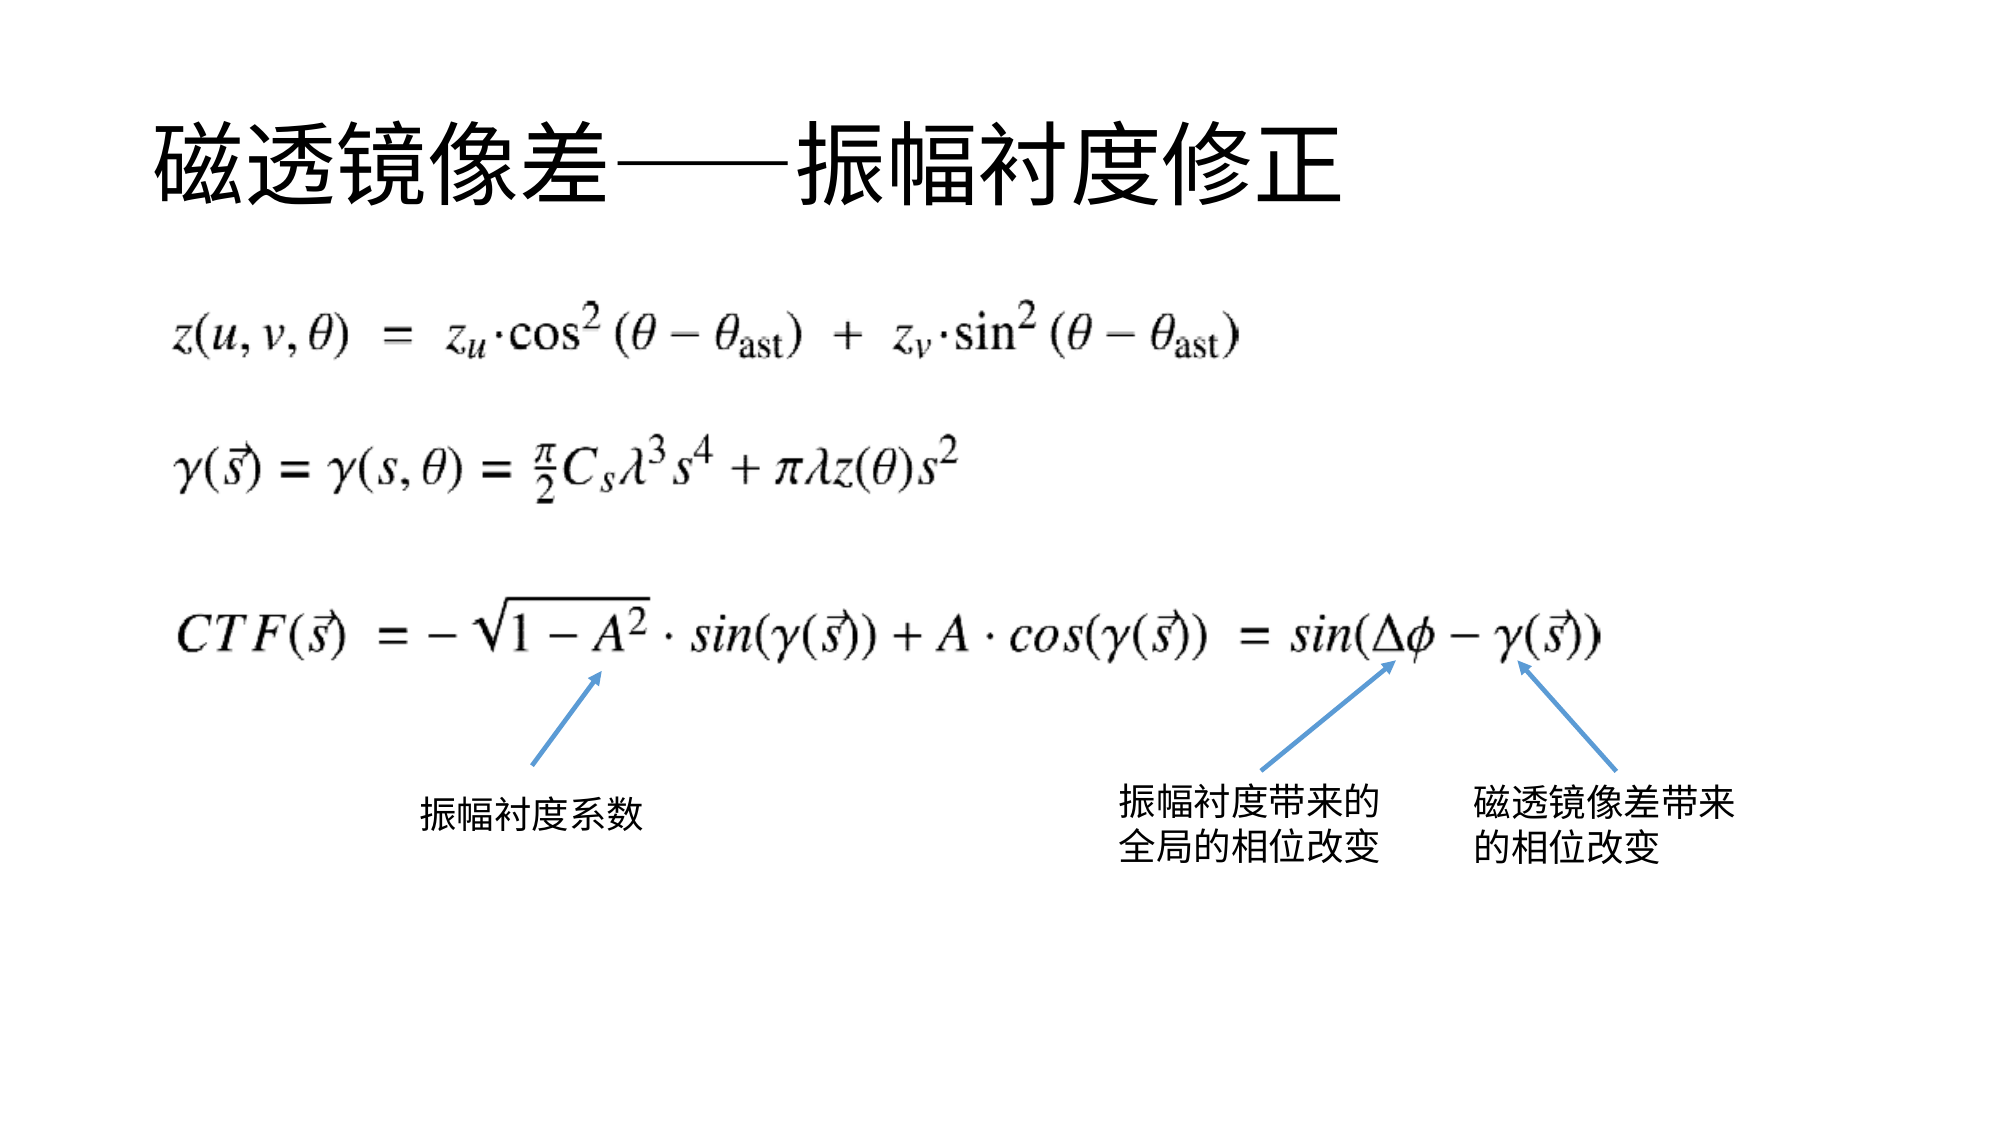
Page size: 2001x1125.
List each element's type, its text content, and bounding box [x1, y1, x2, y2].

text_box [1260, 660, 1396, 771]
picture [137, 573, 1630, 686]
picture [149, 397, 982, 531]
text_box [1517, 660, 1617, 772]
title 磁透镜像差——振幅衬度修正 [137, 59, 1863, 278]
text_box 振幅衬度系数 [404, 783, 688, 844]
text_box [531, 670, 602, 766]
picture [149, 277, 1261, 392]
text_box 振幅衬度带来的全局的相位改变 [1104, 770, 1418, 876]
text_box 磁透镜像差带来的相位改变 [1458, 771, 1774, 877]
